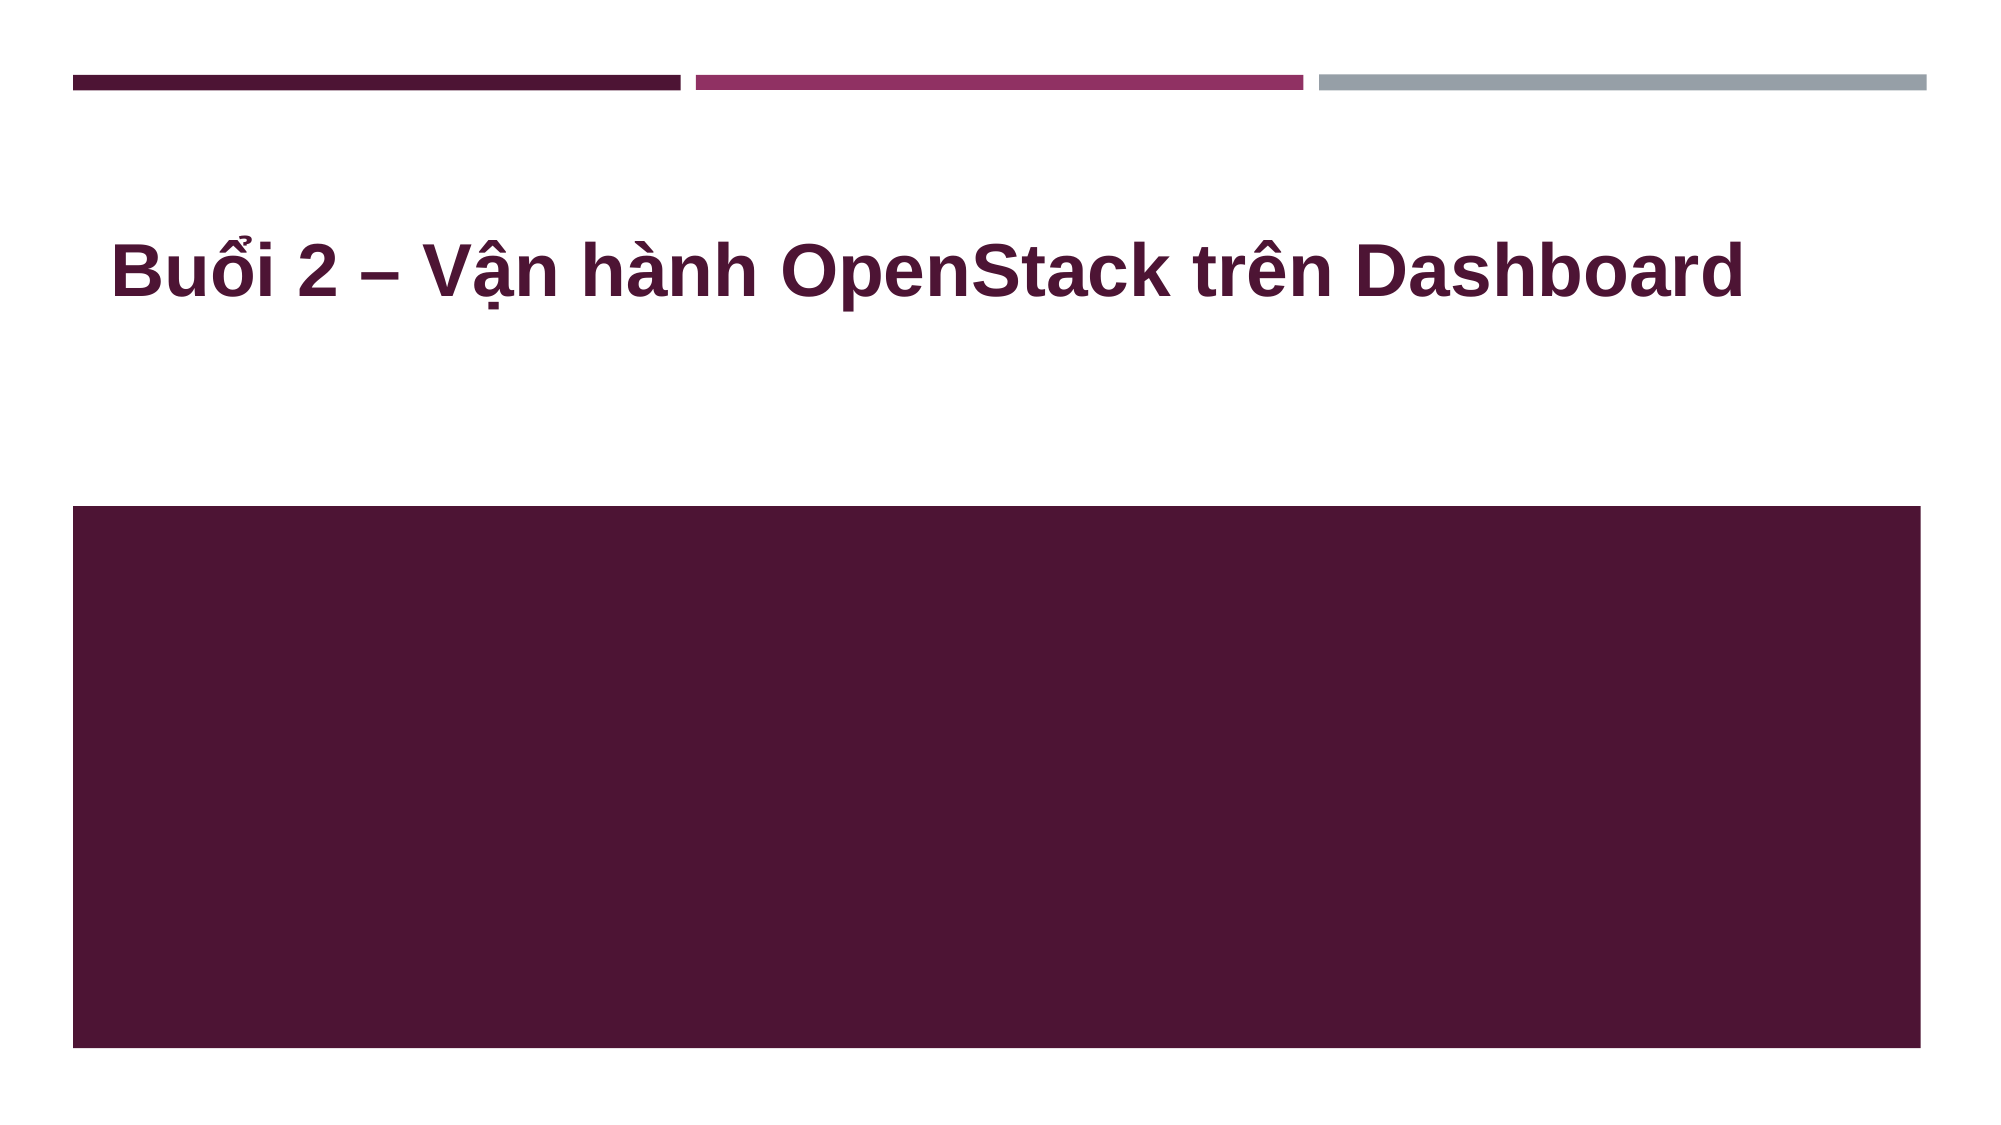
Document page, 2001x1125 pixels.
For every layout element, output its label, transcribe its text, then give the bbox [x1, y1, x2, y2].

title Buổi 2 – Vận hành OpenStack trên Dashboard [95, 167, 1899, 410]
